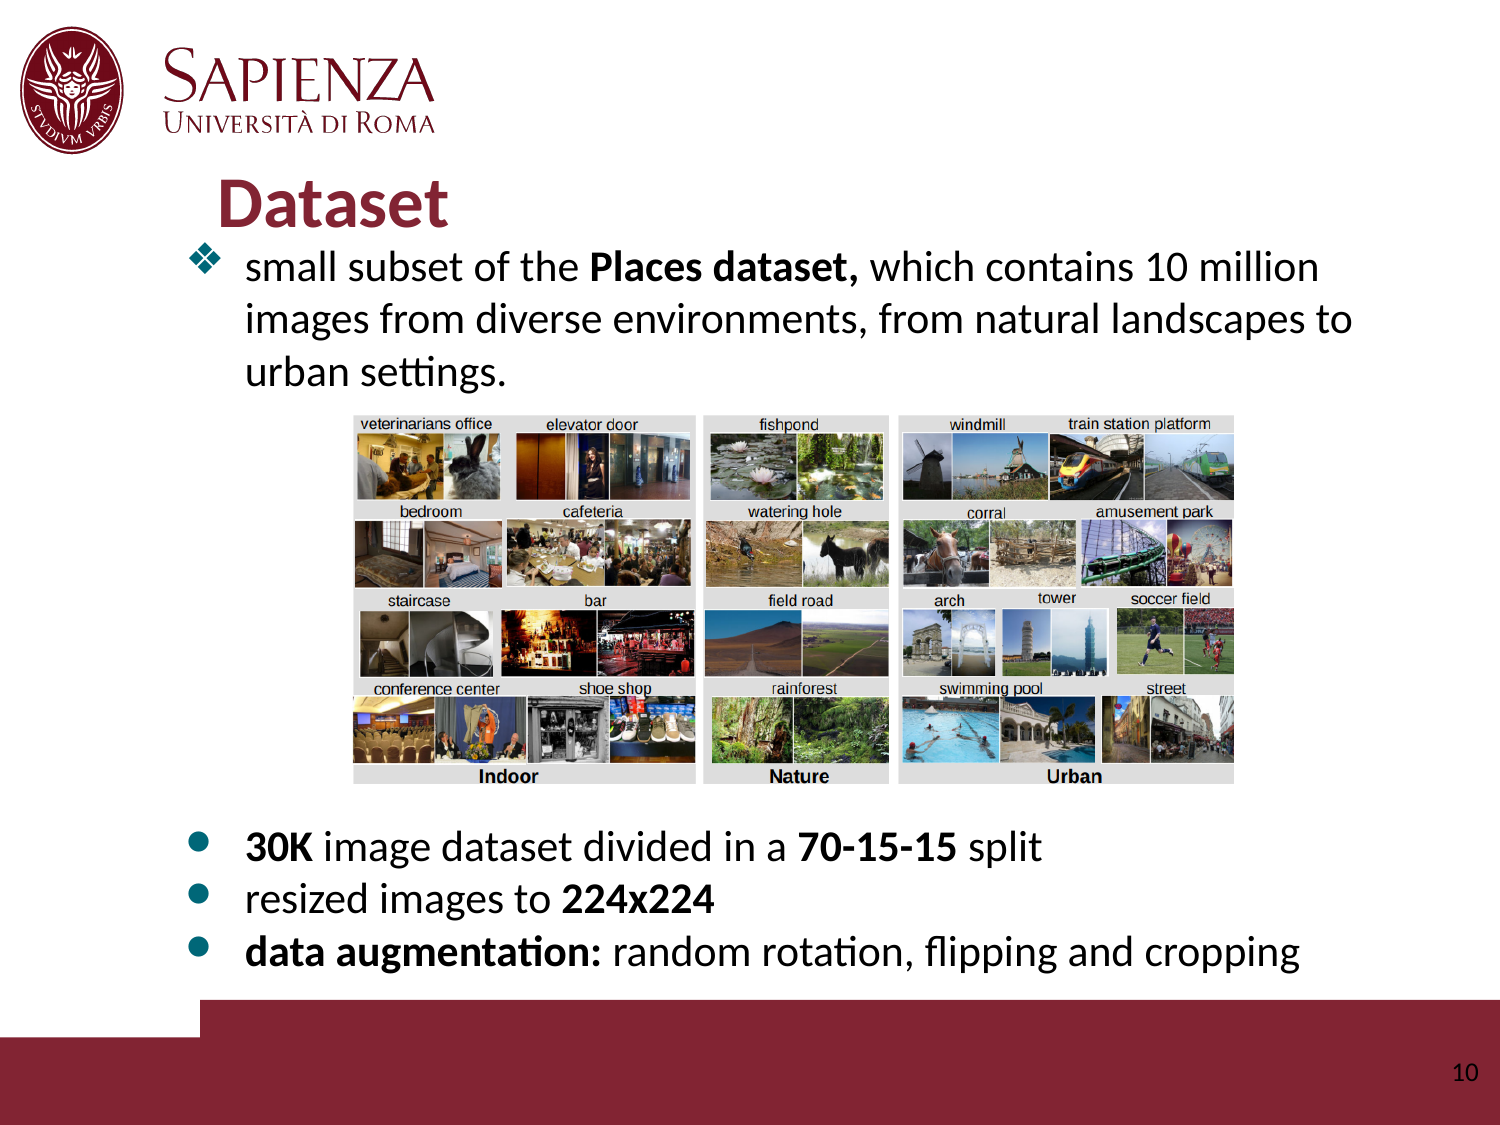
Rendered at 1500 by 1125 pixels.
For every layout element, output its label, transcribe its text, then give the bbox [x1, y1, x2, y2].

picture [17, 19, 437, 156]
picture [345, 408, 1245, 787]
title Dataset [202, 147, 1419, 230]
slide_number ‹#› [1403, 1038, 1494, 1125]
list small subset of the Places dataset, which contains 10 million images from diverse environments, from natural landscapes to urban settings. 30K image dataset divided in a 70-15-15 split resized images to 224x224 data augmentation: random rotation, flipping and cropping [154, 229, 1372, 905]
